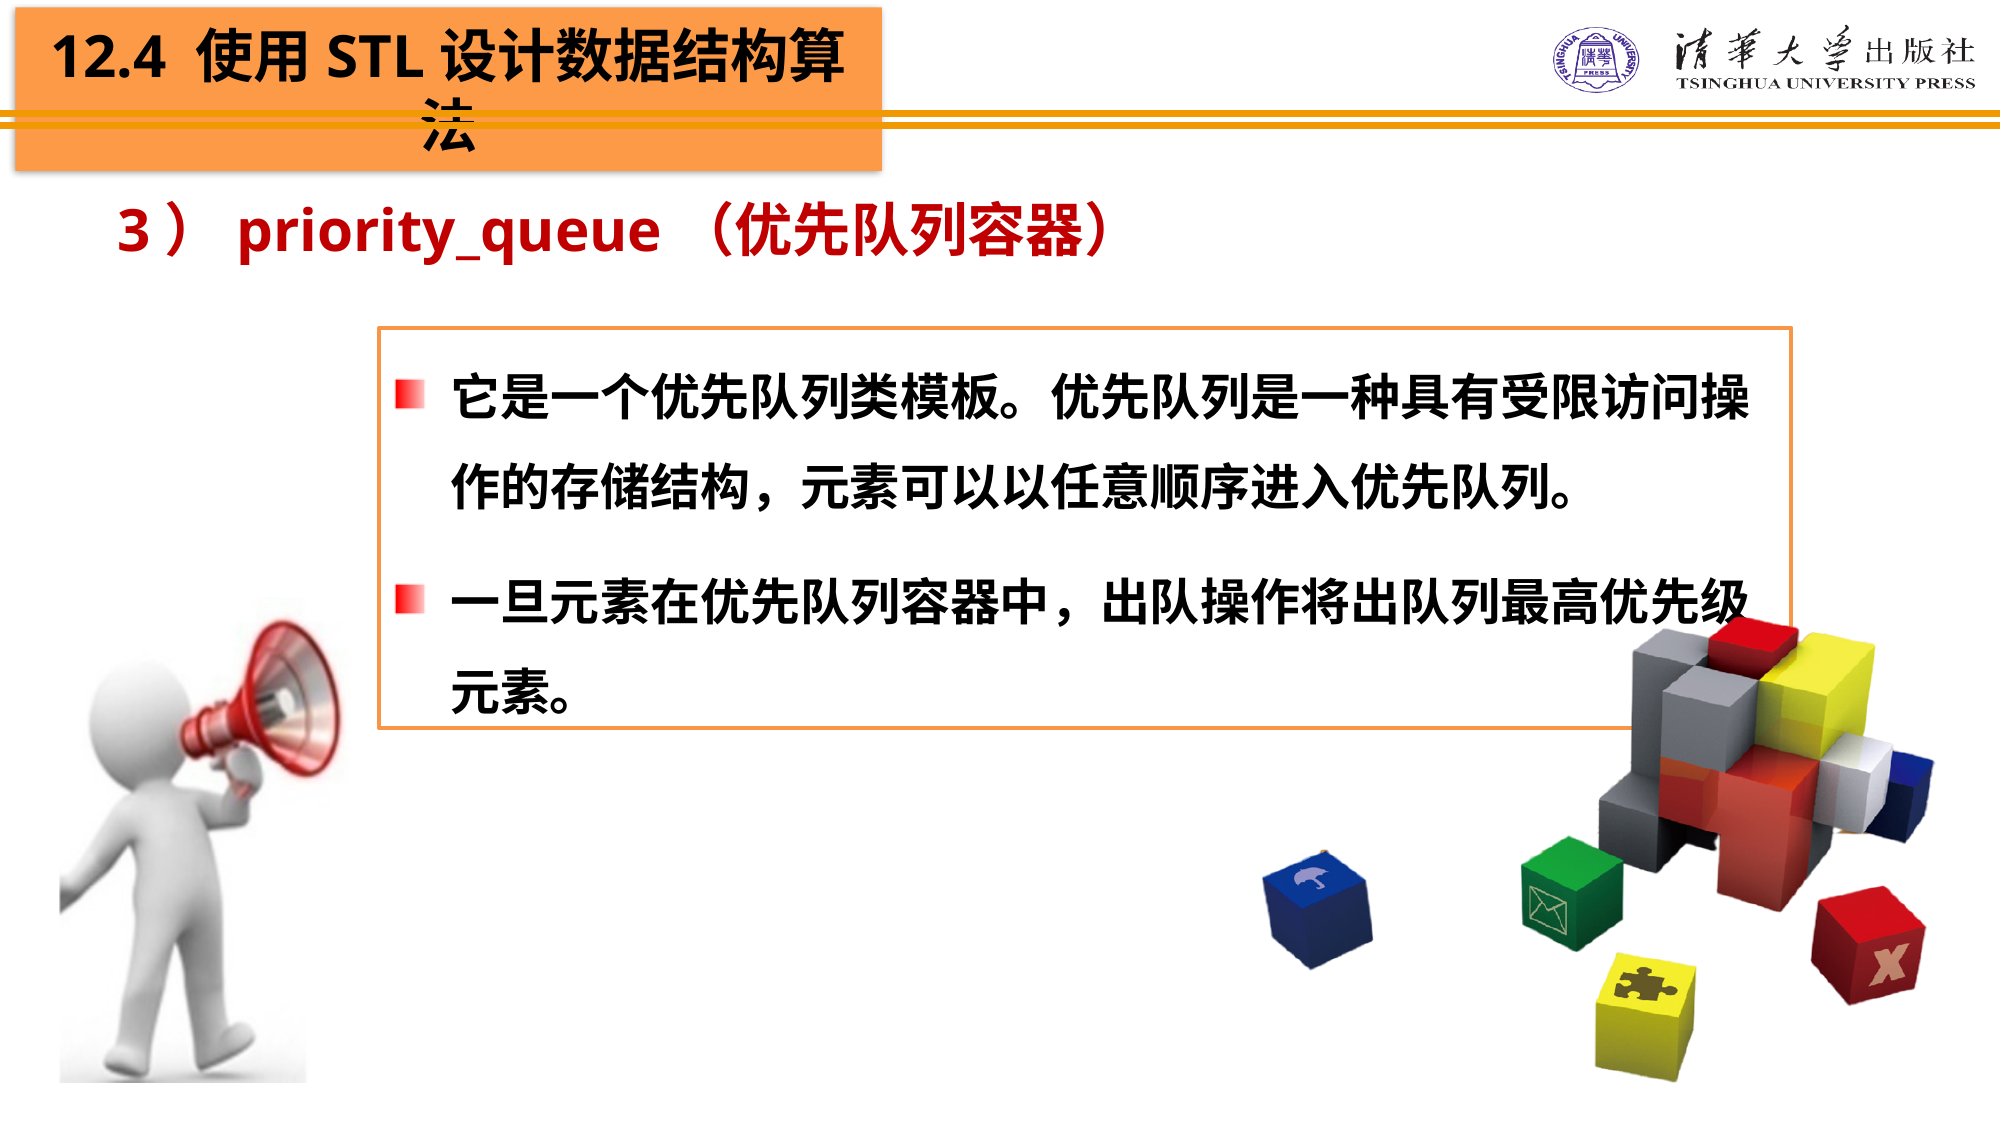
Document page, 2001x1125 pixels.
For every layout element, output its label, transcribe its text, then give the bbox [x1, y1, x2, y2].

picture [1247, 577, 2000, 1086]
picture [1504, 0, 2001, 144]
picture [58, 597, 351, 1083]
text_box 3）priority_queue（优先队列容器） [102, 199, 1345, 270]
text_box 它是一个优先队列类模板。优先队列是一种具有受限访问操作的存储结构，元素可以以任意顺序进入优先队列。 一旦元素在优先队列容器中，出队操作将出队列最高优先级元素。 [377, 326, 1793, 730]
picture [393, 582, 429, 618]
picture [393, 377, 429, 413]
